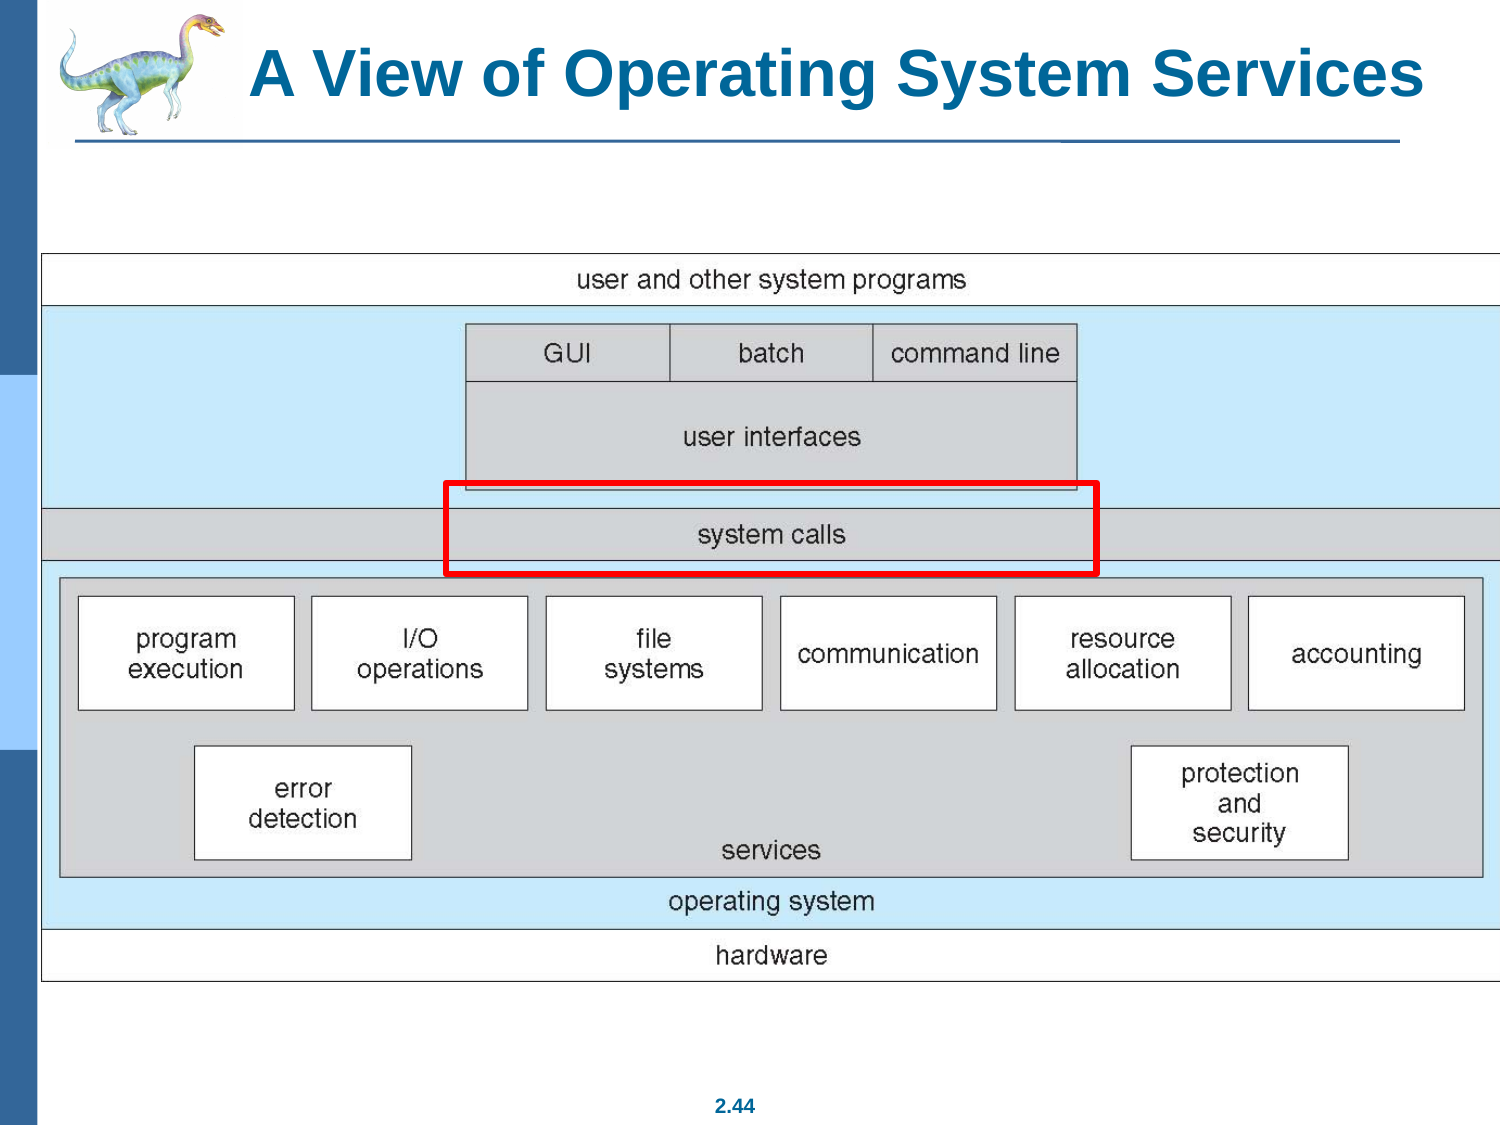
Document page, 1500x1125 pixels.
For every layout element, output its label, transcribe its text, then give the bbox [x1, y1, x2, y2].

picture [46, 0, 243, 149]
title A View of Operating System Services [162, 23, 1500, 118]
picture [41, 253, 1500, 983]
